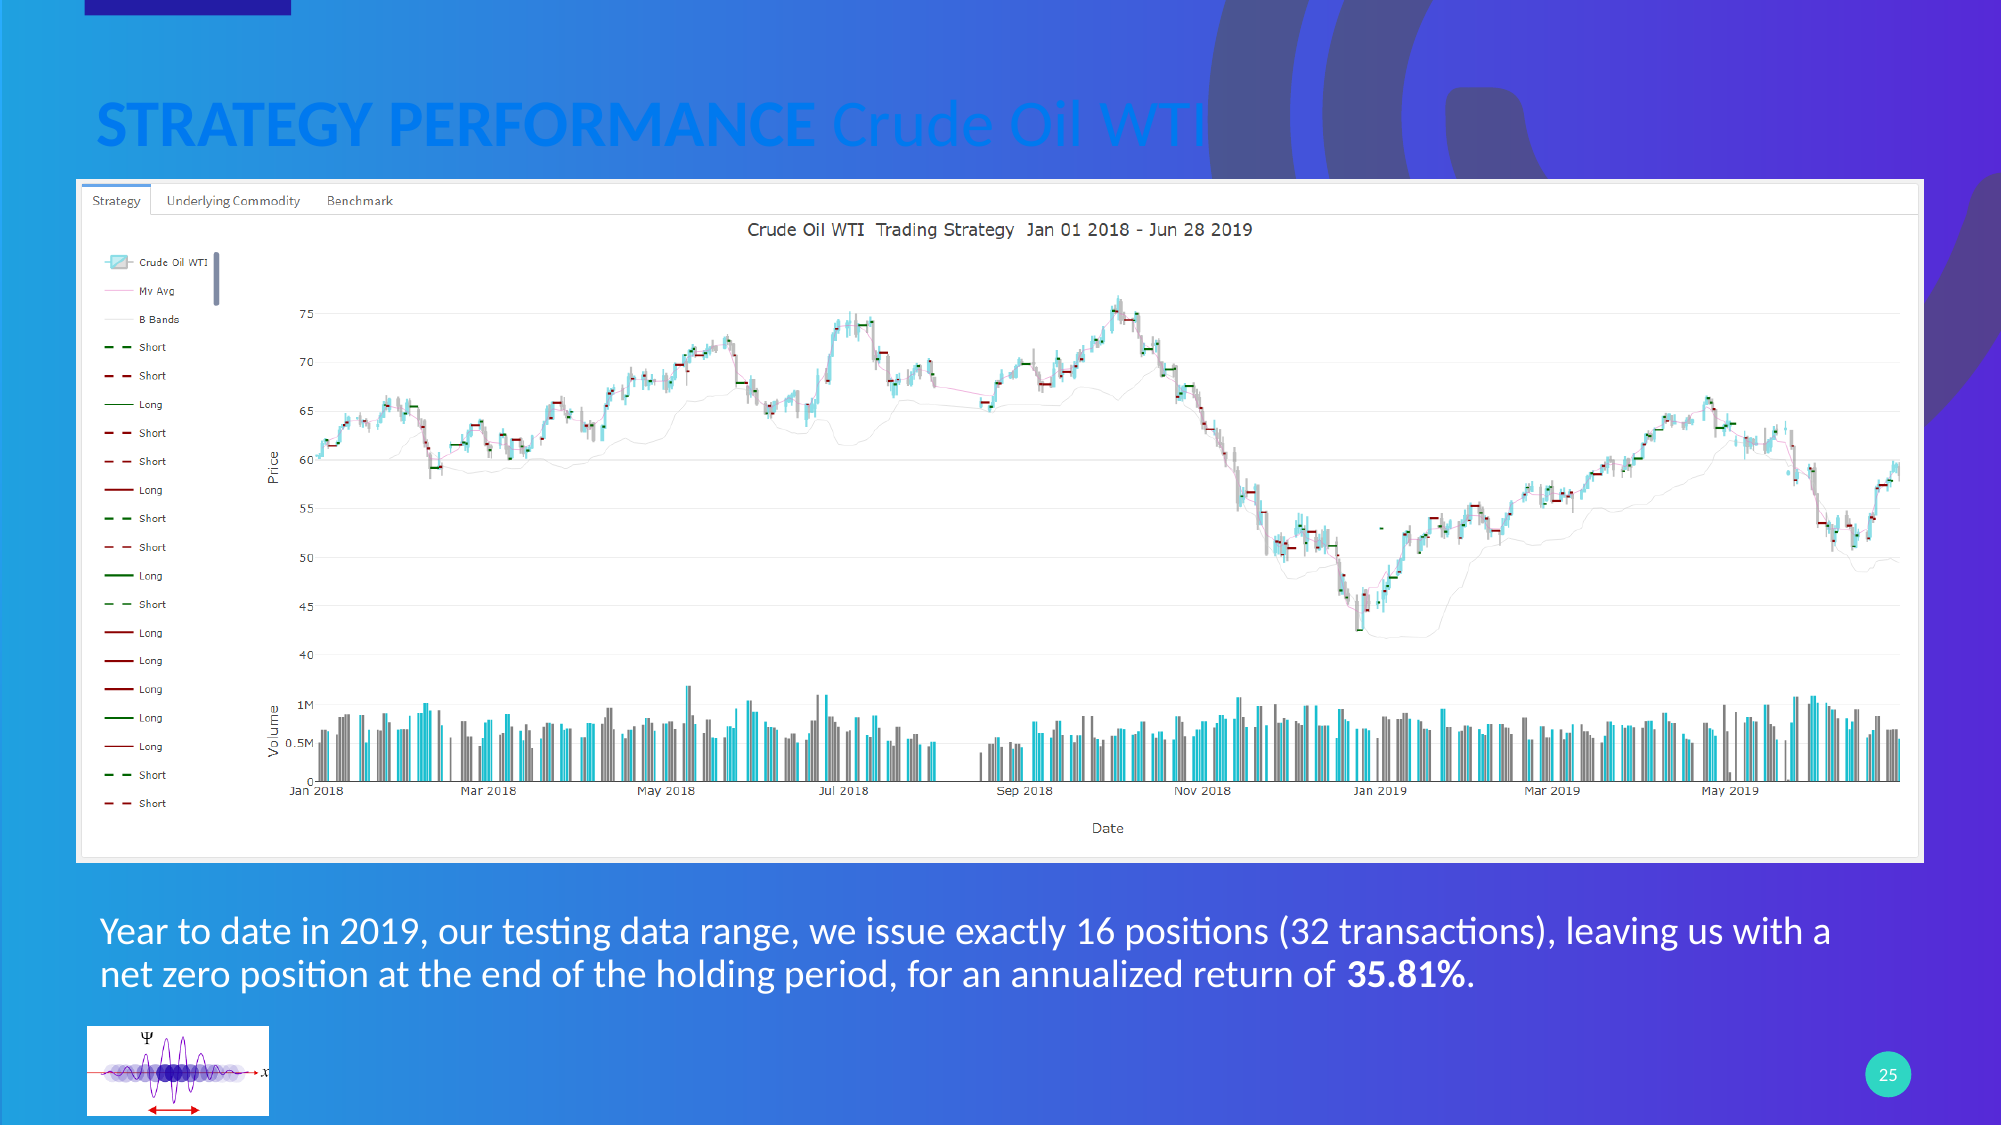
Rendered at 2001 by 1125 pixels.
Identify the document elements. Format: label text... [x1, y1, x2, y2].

slide_number 25 [1863, 1058, 1913, 1091]
title strategy performance Crude Oil WTI [95, 57, 1925, 162]
list Year to date in 2019, our testing data range, we issue exactly 16 positions (32 transactions), leaving us with a net zero position at the end of the holding period, for an annualized return of 35.81%. [99, 909, 1865, 1012]
picture [87, 1026, 269, 1116]
picture [75, 179, 1924, 863]
